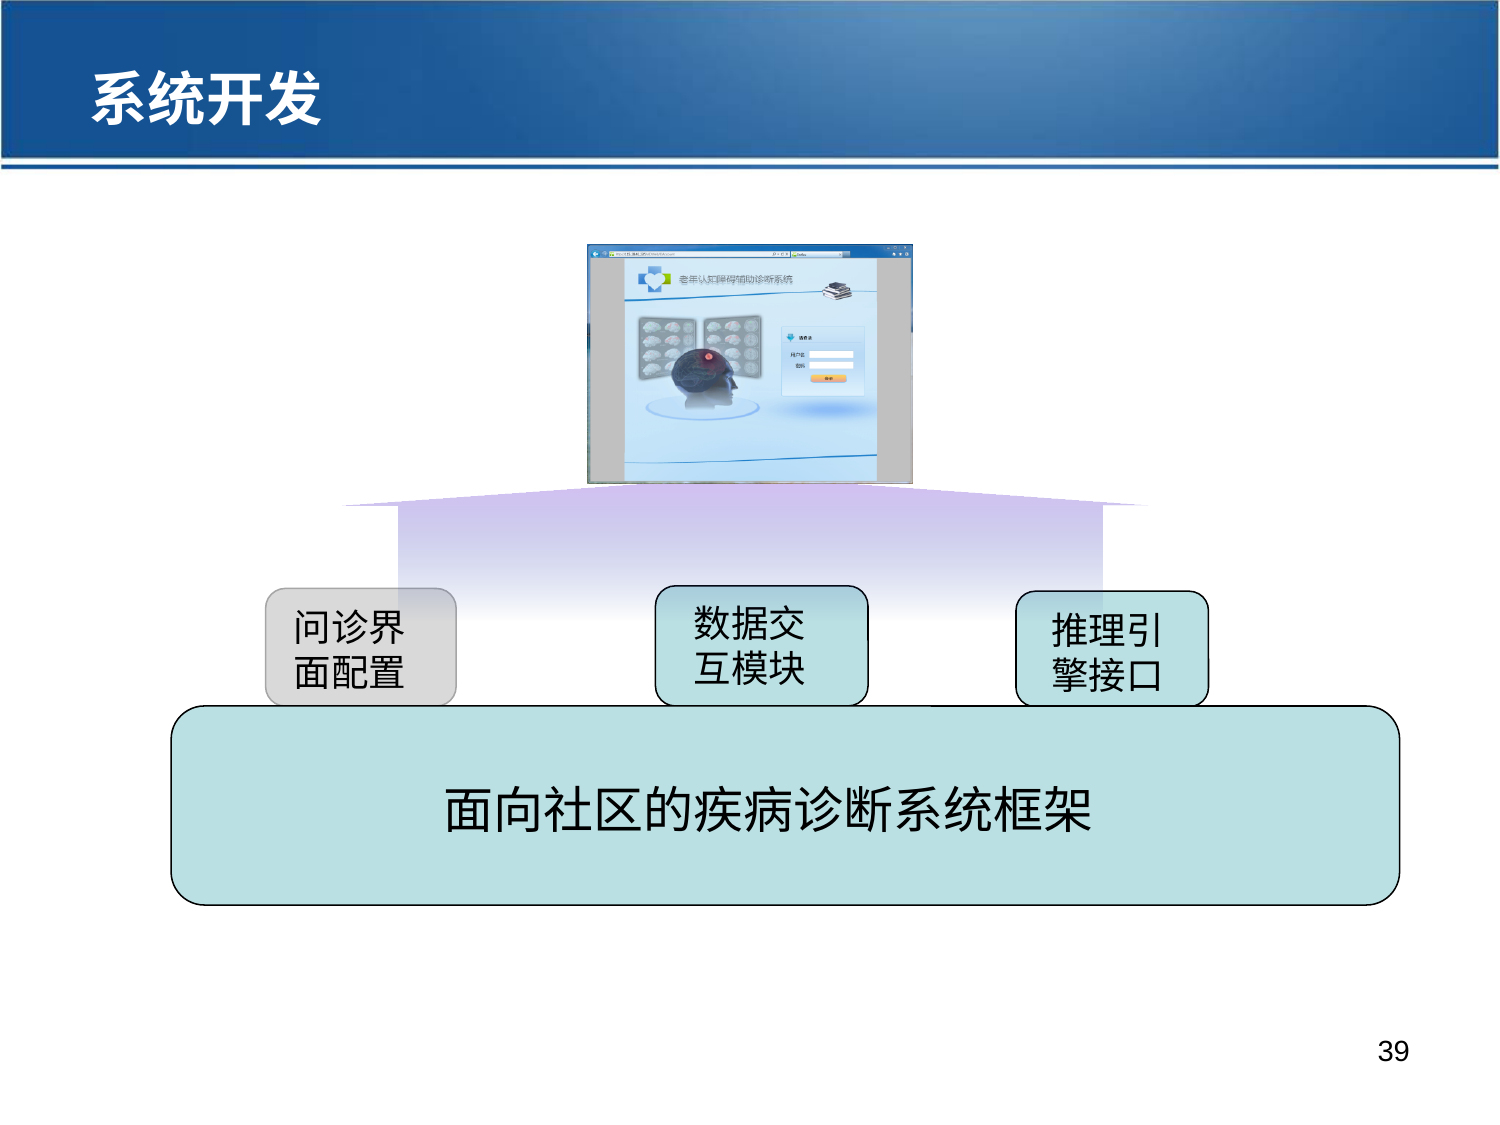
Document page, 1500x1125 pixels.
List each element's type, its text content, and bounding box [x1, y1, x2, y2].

text_box 推理引 擎接口 [1036, 600, 1235, 705]
text_box [265, 588, 449, 705]
text_box 数据交互模块 [679, 621, 845, 698]
text_box [1103, 591, 1206, 600]
text_box [655, 621, 869, 705]
picture [0, 0, 1500, 1125]
text_box 面向社区的疾病诊断系统框架 [428, 771, 1109, 847]
text_box [342, 488, 1158, 621]
slide_number 39 [1074, 1024, 1426, 1103]
text_box [171, 705, 1400, 906]
text_box 问诊界面配置 [278, 596, 457, 702]
text_box 系统开发 [74, 54, 1425, 151]
text_box [1015, 621, 1036, 705]
